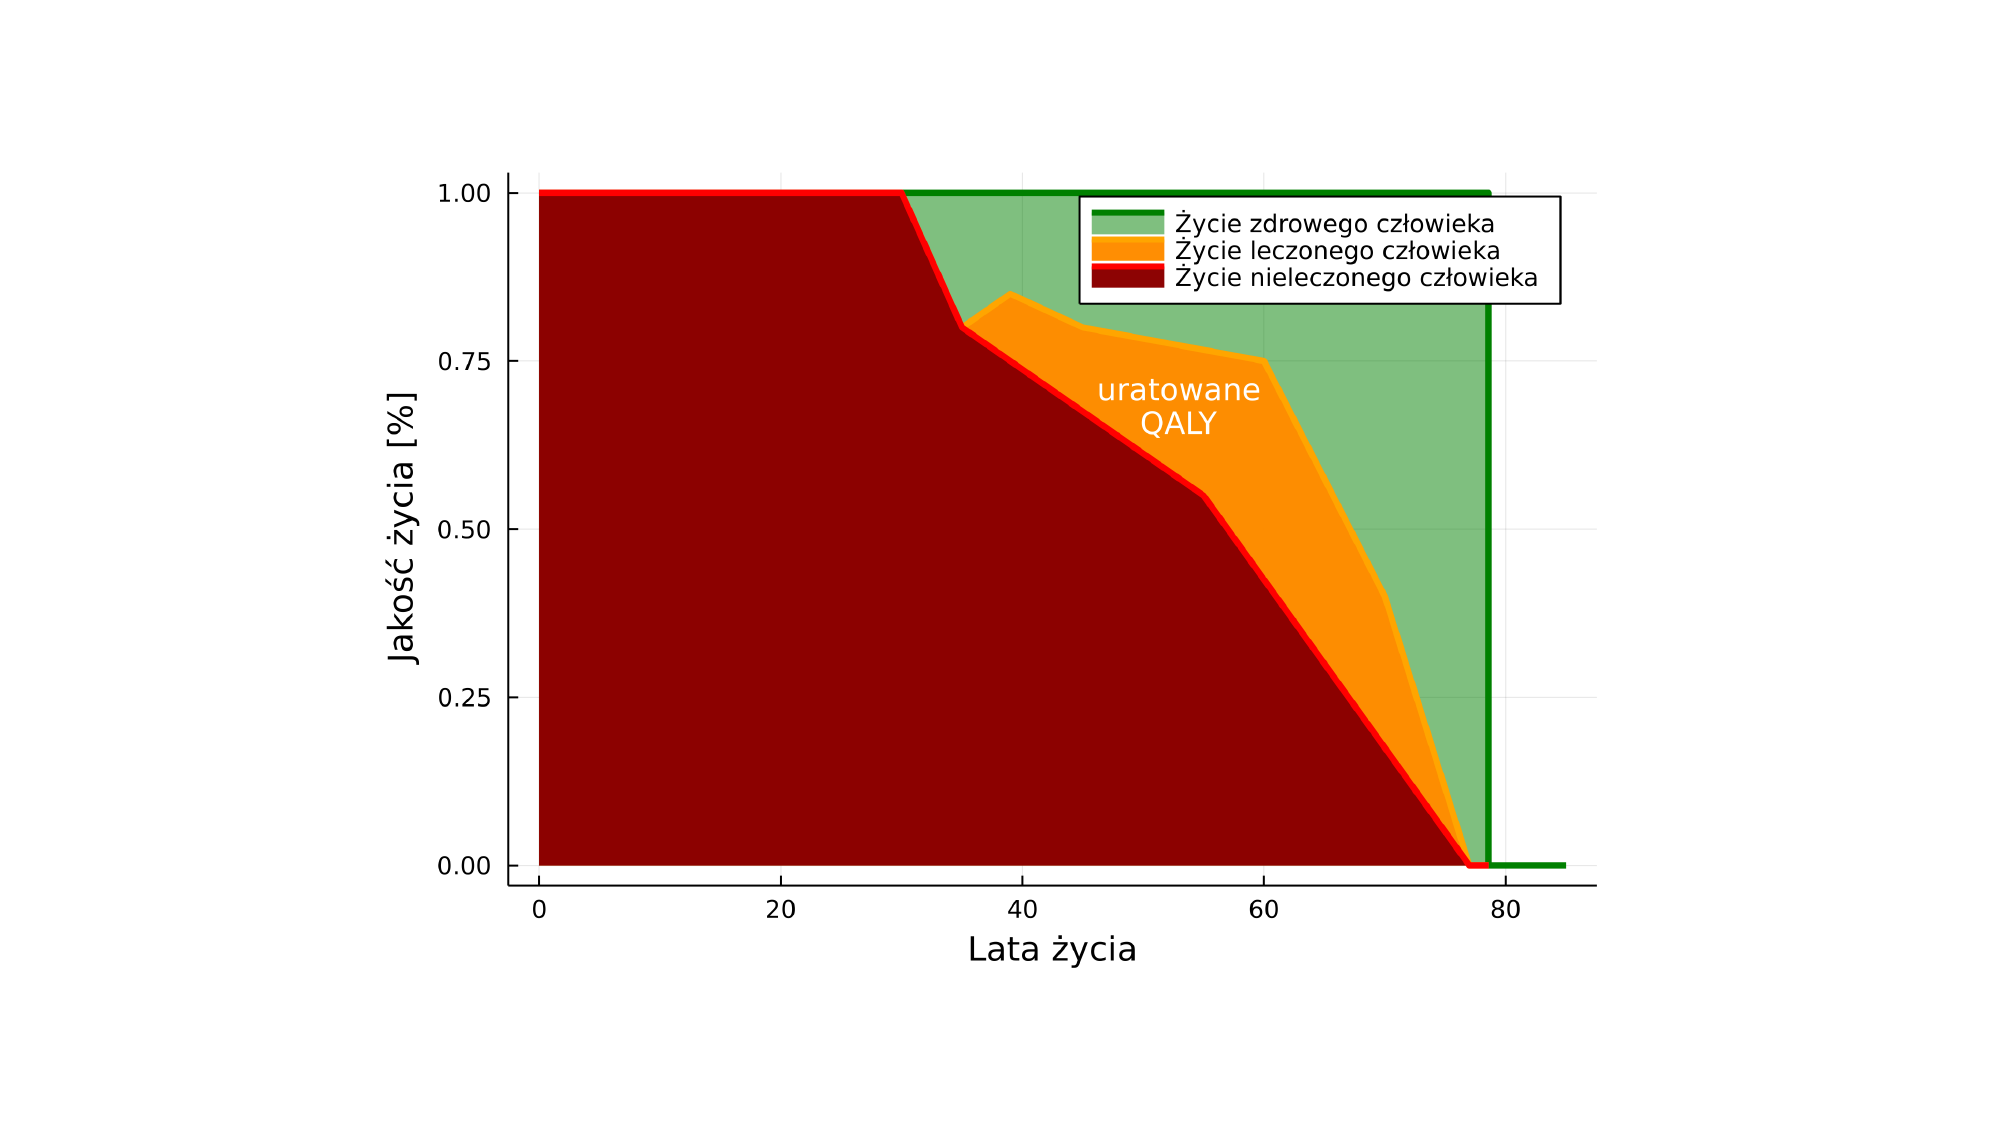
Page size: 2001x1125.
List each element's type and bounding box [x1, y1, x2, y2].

picture [379, 148, 1621, 977]
